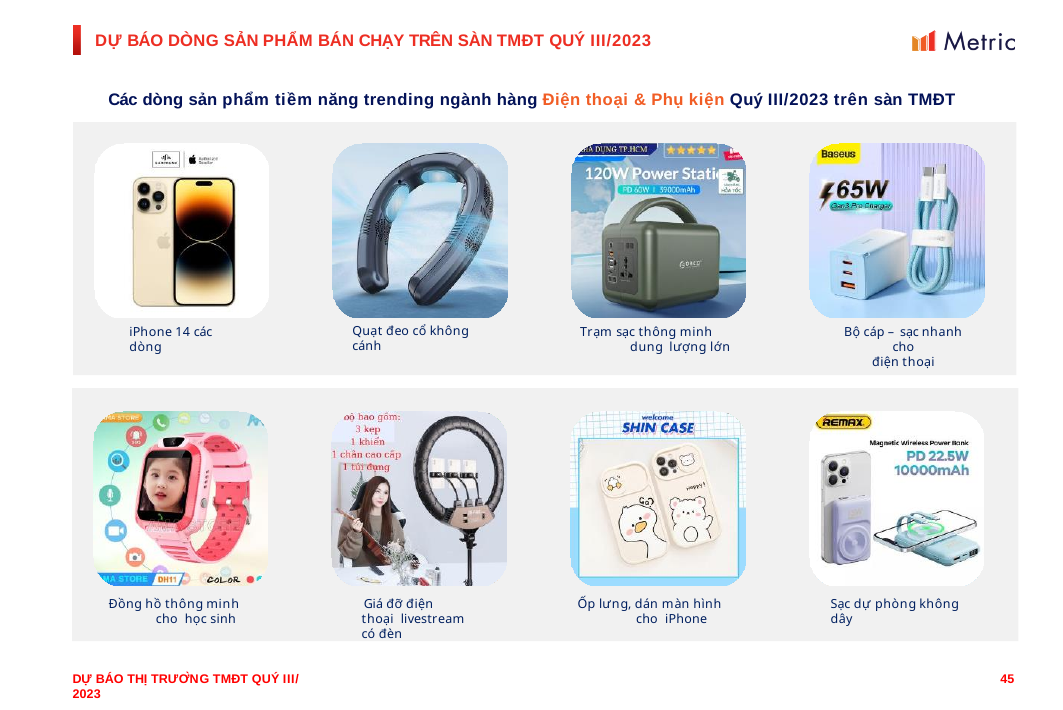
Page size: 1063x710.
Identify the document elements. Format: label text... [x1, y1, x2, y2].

picture [912, 29, 1015, 51]
picture [72, 24, 81, 56]
text_box Giá đỡ điện thoại livestream có đèn [361, 594, 467, 641]
picture [331, 410, 507, 586]
text_box Sạc dự phòng không dây [830, 594, 975, 626]
text_box DỰ BÁO DÒNG SẢN PHẨM BÁN CHẠY TRÊN SÀN TMĐT QUÝ III/2023 Các dòng sản phẩm tiềm năng trending ngành hàng Điện thoại & Phụ kiện Quý III/2023 trên sàn TMĐT [93, 27, 957, 109]
picture [570, 410, 746, 586]
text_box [72, 121, 1017, 376]
text_box DỰ BÁO THỊ TRƯỜNG TMĐT QUÝ III/ 2023 [70, 668, 331, 701]
text_box Đồng hồ thông minh cho học sinh [108, 594, 255, 626]
picture [92, 410, 268, 586]
text_box 45 [998, 668, 1018, 686]
text_box Ốp lưng, dán màn hình cho iPhone [577, 594, 737, 626]
text_box [72, 388, 1019, 642]
picture [808, 410, 985, 586]
picture [809, 142, 985, 318]
